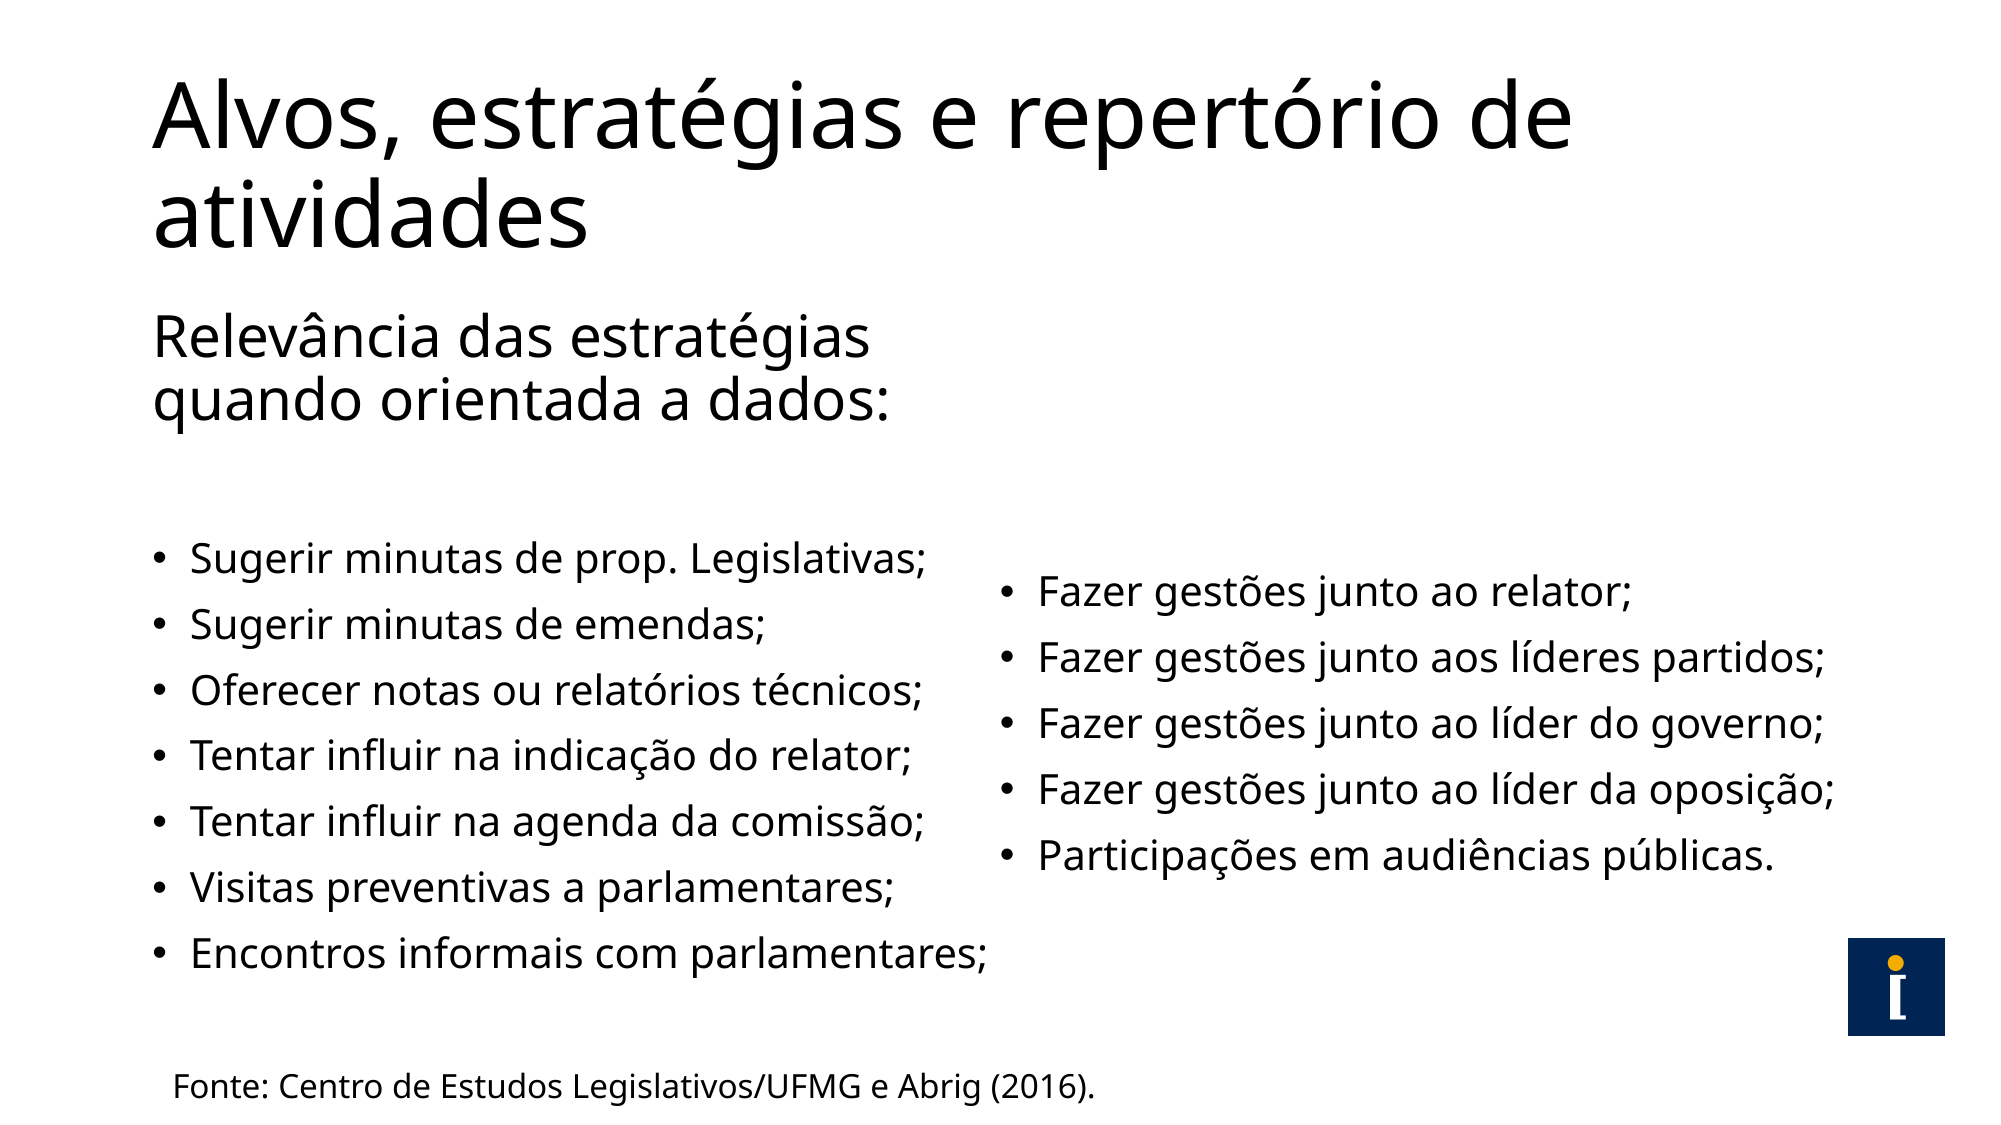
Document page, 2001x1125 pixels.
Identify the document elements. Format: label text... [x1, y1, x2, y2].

text_box Fonte: Centro de Estudos Legislativos/UFMG e Abrig (2016). [157, 1058, 1158, 1113]
picture [1847, 938, 1946, 1036]
title Alvos, estratégias e repertório de atividades [137, 59, 1863, 278]
list Relevância das estratégias quando orientada a dados: Sugerir minutas de prop. Legislativas; Sugerir minutas de emendas; Oferecer notas ou relatórios técnicos; Tentar influir na indicação do relator; Tentar influir na agenda da comissão; Visitas preventivas a parlamentares; Encontros informais com parlamentares; Fazer gestões junto ao relator; Fazer gestões junto aos líderes partidos; Fazer gestões junto ao líder do governo; Fazer gestões junto ao líder da oposição; Participações em audiências públicas. [137, 299, 1863, 1097]
